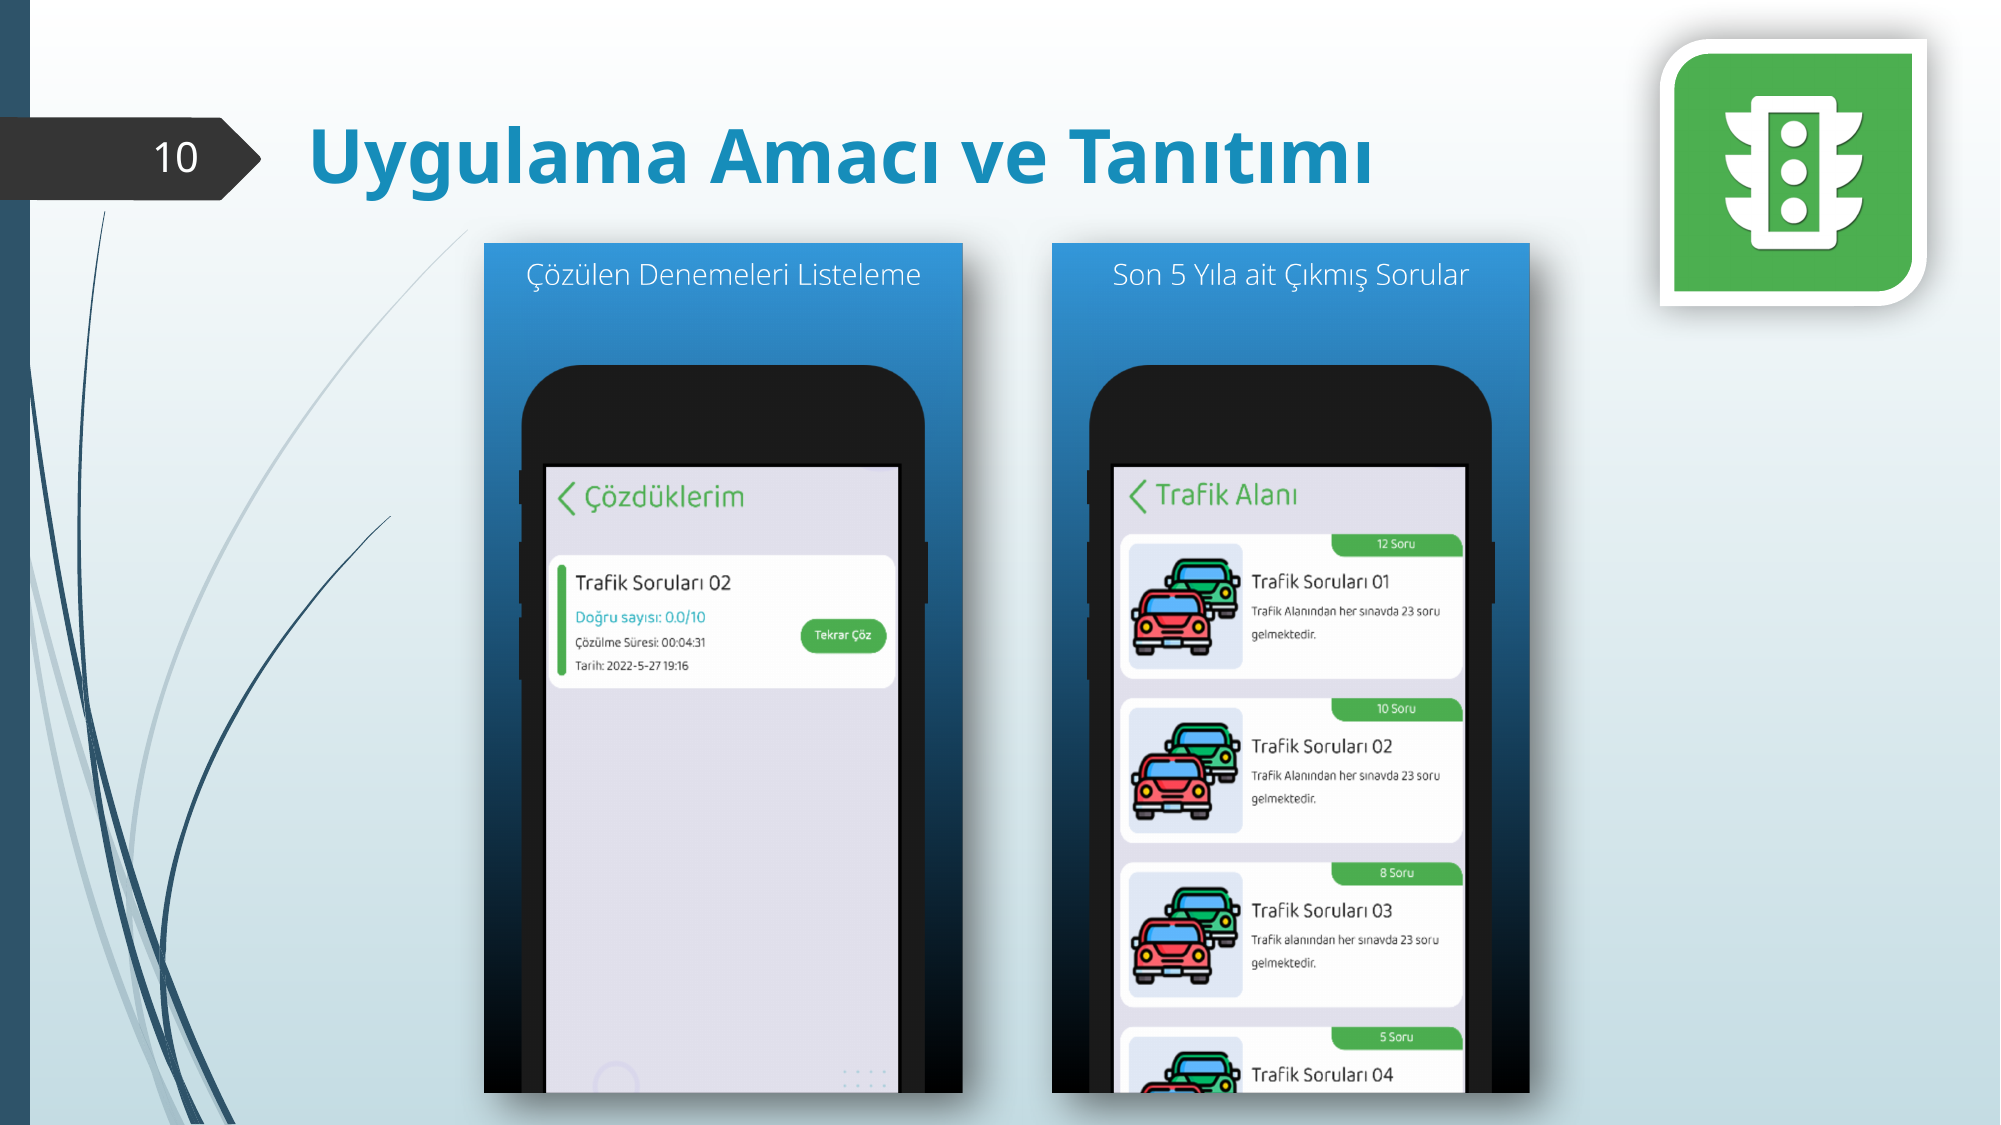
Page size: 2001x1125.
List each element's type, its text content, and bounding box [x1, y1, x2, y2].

picture [1051, 243, 1530, 1093]
slide_number 10 [87, 129, 216, 190]
text_box Uygulama Amacı ve Tanıtımı [281, 100, 1403, 311]
picture [484, 243, 963, 1093]
picture [1666, 46, 1920, 299]
